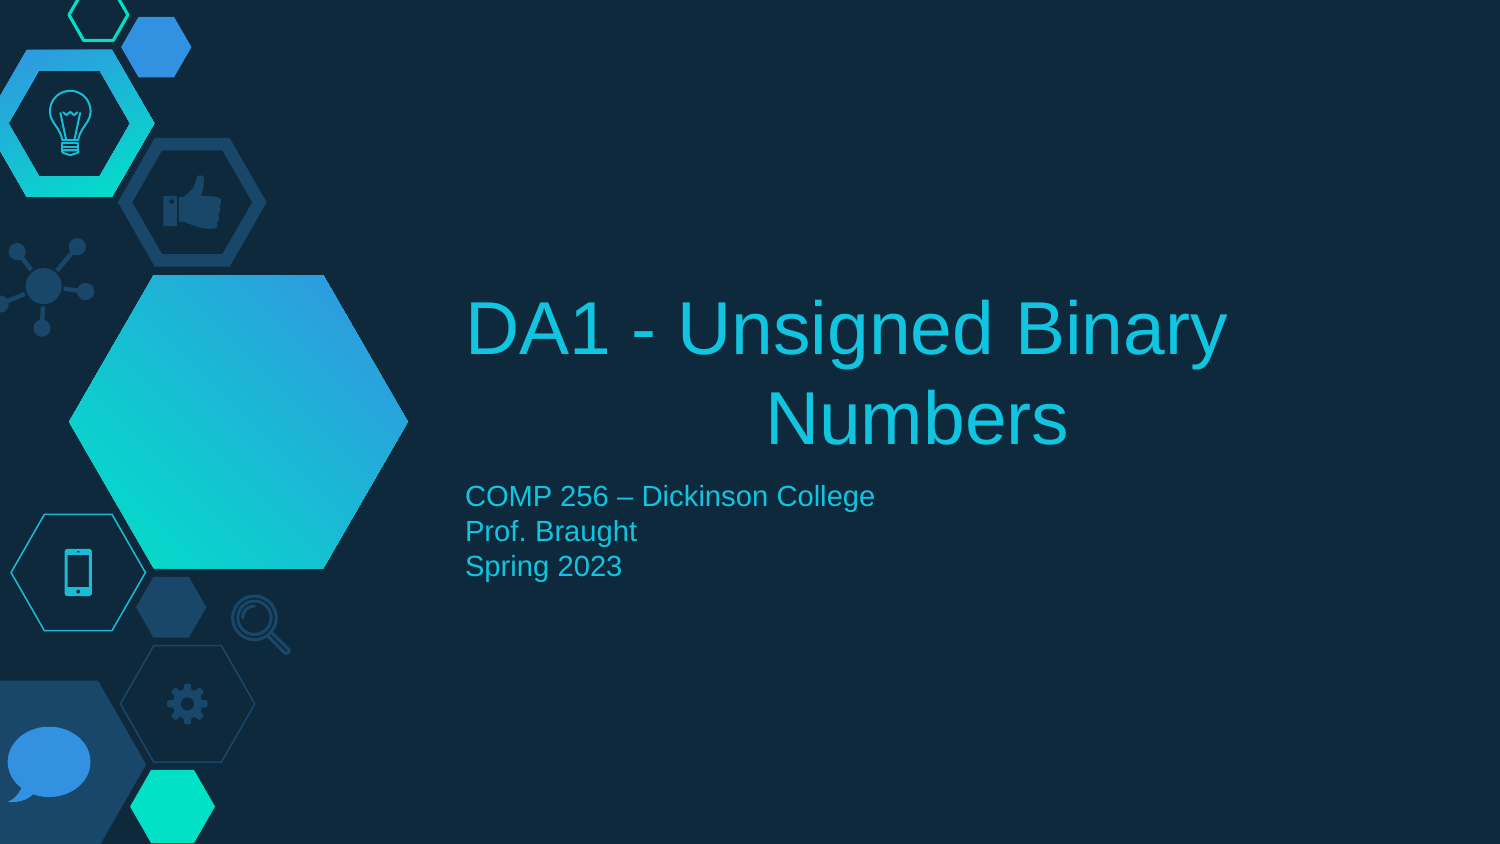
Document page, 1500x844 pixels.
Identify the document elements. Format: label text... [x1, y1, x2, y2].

title DA1 - Unsigned Binary Numbers [450, 284, 1375, 462]
subtitle COMP 256 – Dickinson College Prof. Braught Spring 2023 [450, 462, 1385, 592]
